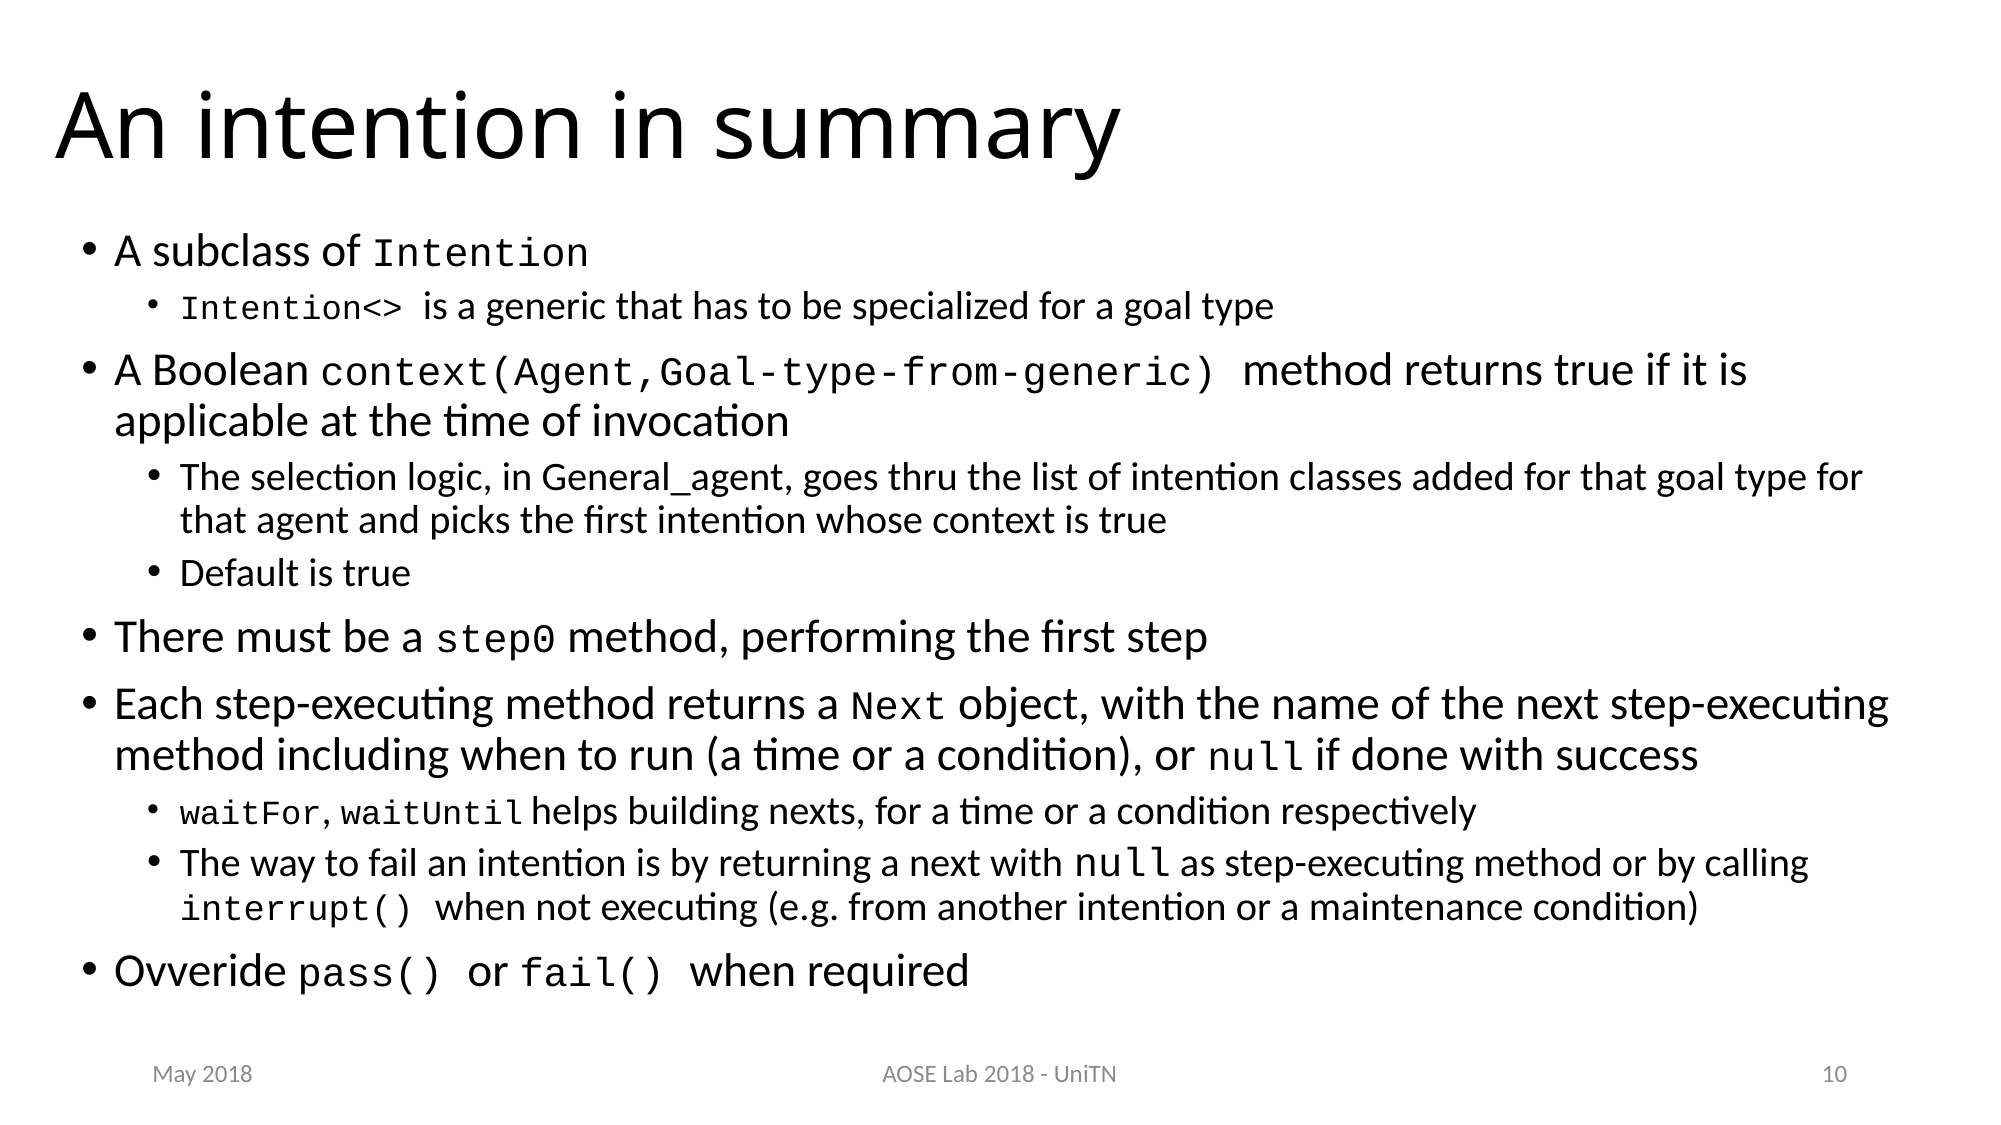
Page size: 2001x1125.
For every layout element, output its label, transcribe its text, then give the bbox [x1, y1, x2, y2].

footer AOSE Lab 2018 - UniTN [662, 1042, 1338, 1103]
list A subclass of Intention Intention<> is a generic that has to be specialized for a goal type A Boolean context(Agent,Goal-type-from-generic) method returns true if it is applicable at the time of invocation The selection logic, in General_agent, goes thru the list of intention classes added for that goal type for that agent and picks the first intention whose context is true Default is true There must be a step0 method, performing the first step Each step-executing method returns a Next object, with the name of the next step-executing method including when to run (a time or a condition), or null if done with success waitFor, waitUntil helps building nexts, for a time or a condition respectively The way to fail an intention is by returning a next with null as step-executing method or by calling interrupt() when not executing (e.g. from another intention or a maintenance condition) Ovveride pass() or fail() when required [66, 217, 1937, 1043]
title An intention in summary [40, 20, 1766, 238]
slide_number 10 [1412, 1042, 1863, 1103]
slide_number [137, 1042, 588, 1103]
